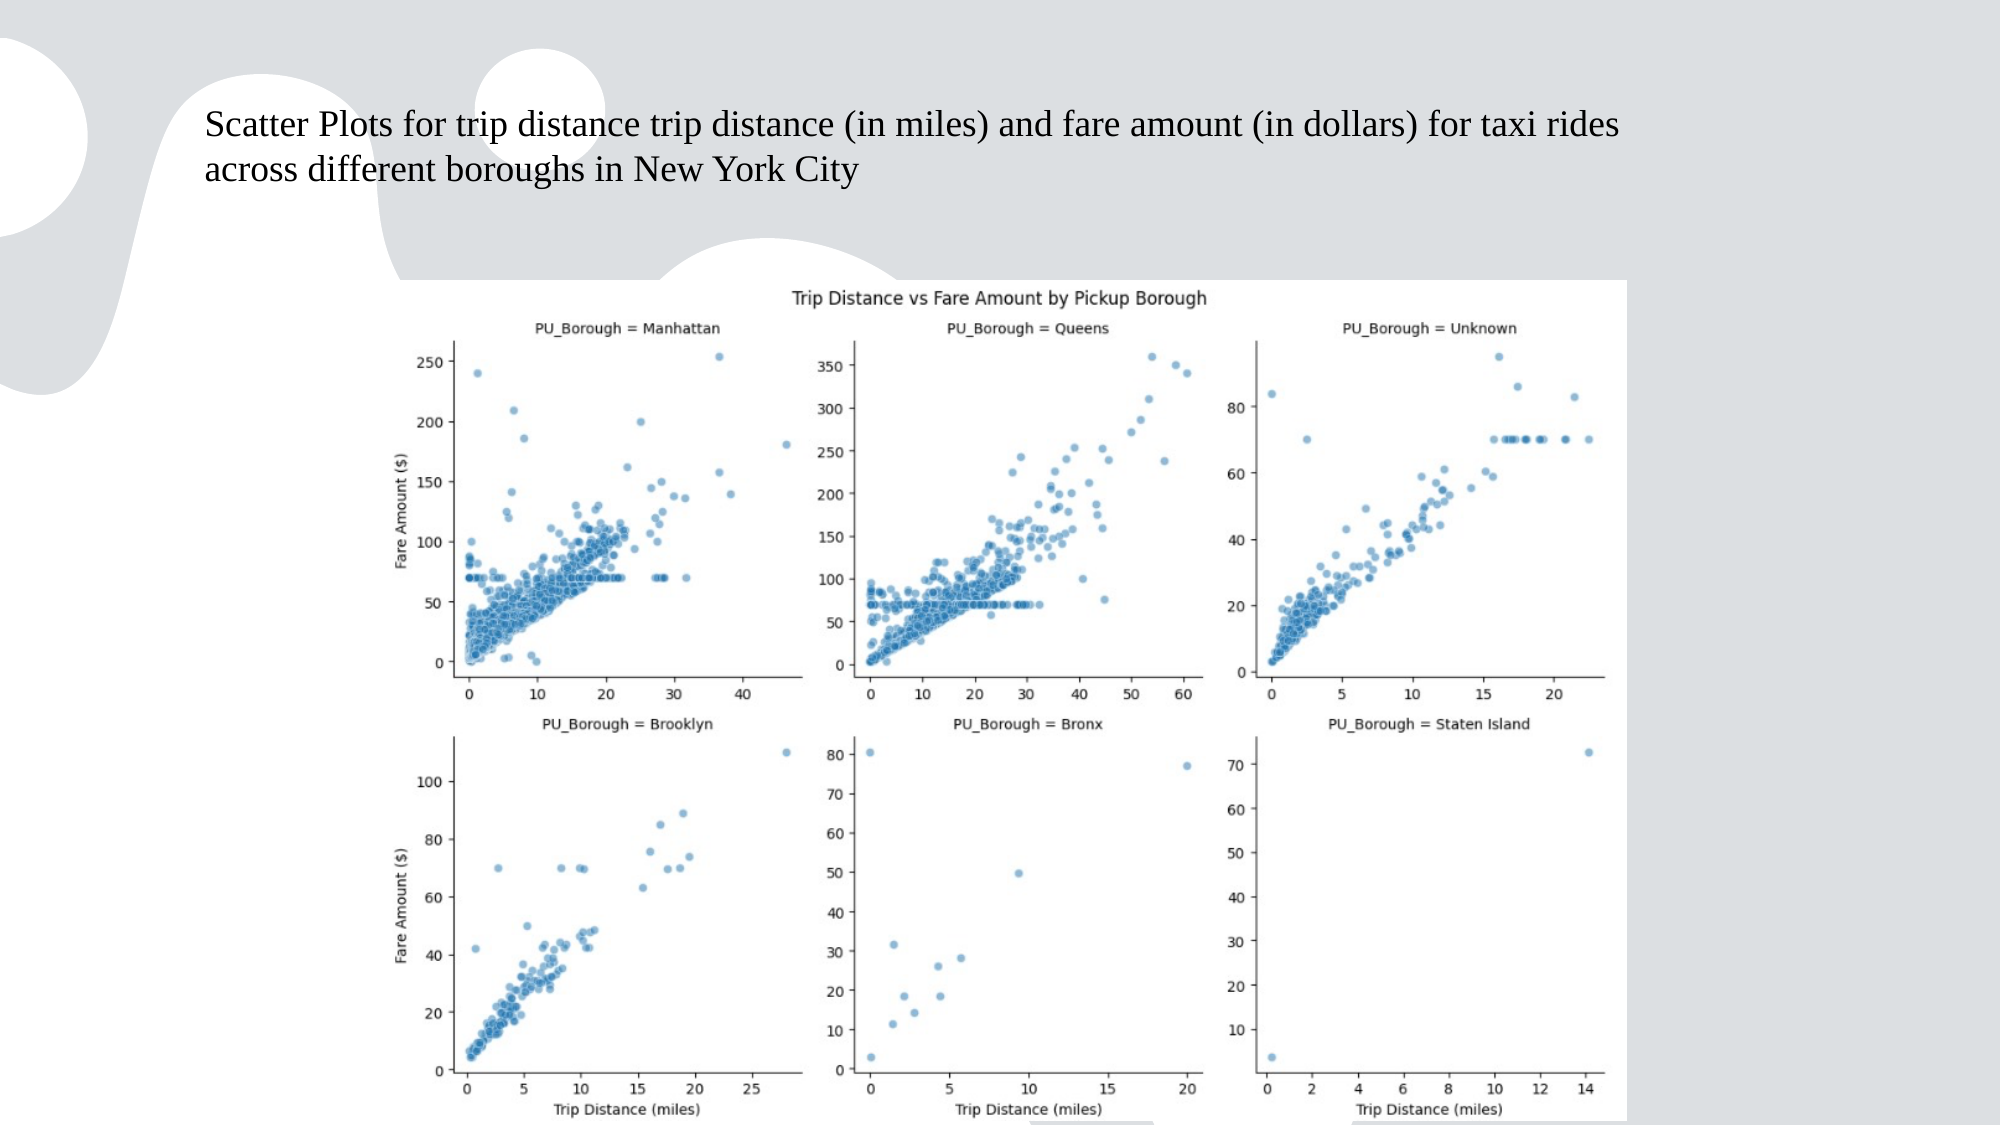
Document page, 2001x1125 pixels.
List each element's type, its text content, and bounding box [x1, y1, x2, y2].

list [373, 280, 1627, 1121]
text_box Scatter Plots for trip distance trip distance (in miles) and fare amount (in dollars) for taxi rides across different boroughs in New York City [189, 91, 1660, 197]
